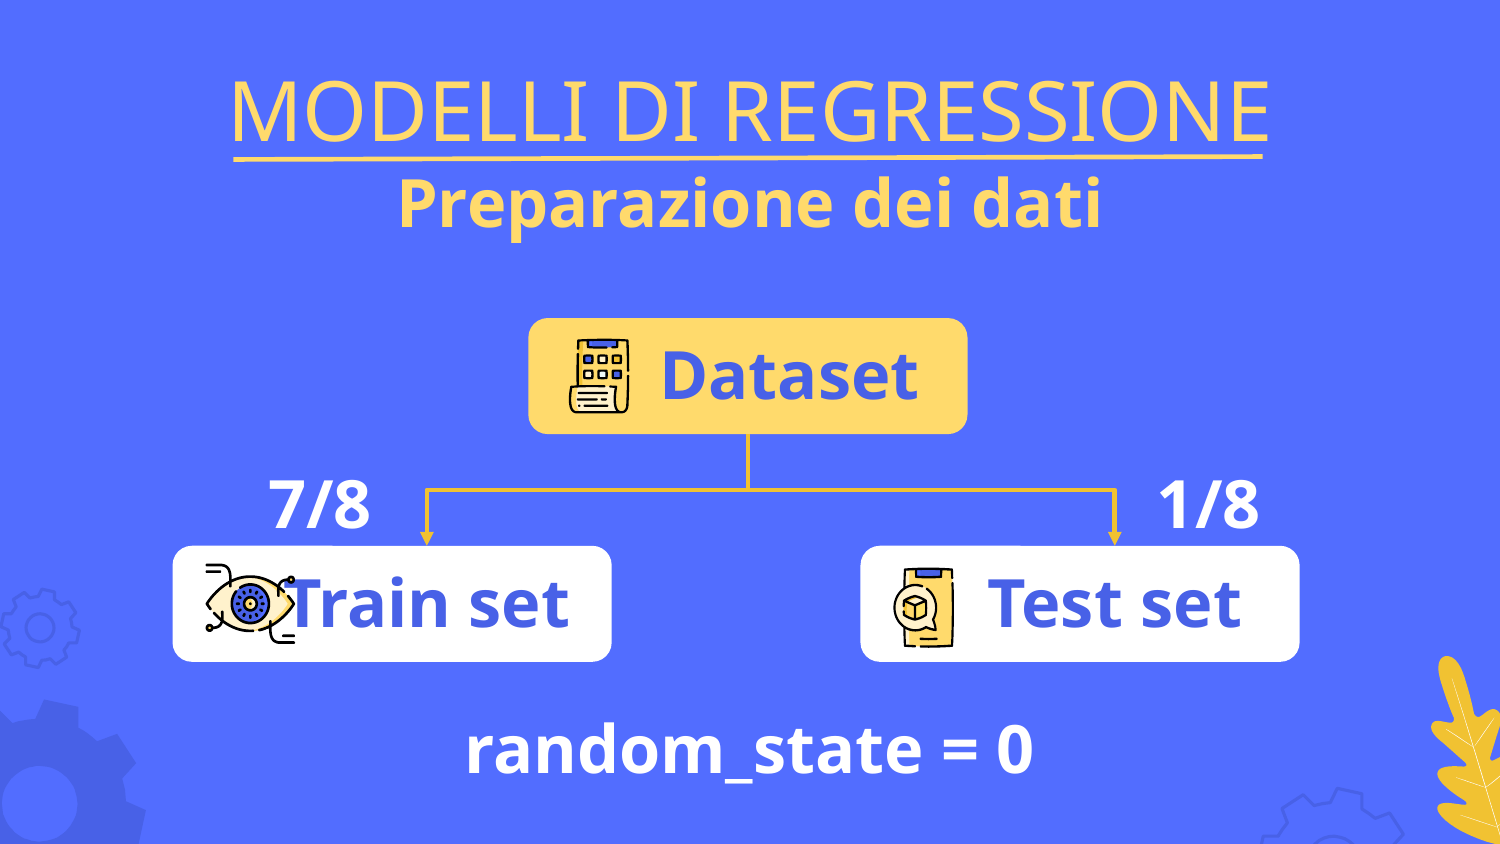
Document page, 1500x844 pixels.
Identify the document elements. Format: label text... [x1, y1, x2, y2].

text_box Model predict [889, 762, 918, 773]
text_box Model predict [496, 762, 528, 773]
title random_state = 0 [445, 692, 1055, 762]
title Train set [248, 545, 605, 662]
text_box [530, 318, 611, 328]
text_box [875, 306, 988, 674]
text_box Model predict [1225, 516, 1257, 528]
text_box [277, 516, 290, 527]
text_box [531, 329, 644, 651]
text_box Model predict [336, 516, 368, 528]
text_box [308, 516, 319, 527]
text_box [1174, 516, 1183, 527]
title Test set [992, 545, 1293, 662]
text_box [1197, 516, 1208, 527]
title 1/8 [1094, 446, 1324, 516]
text_box Model predict [582, 762, 613, 773]
text_box [1293, 550, 1300, 657]
title Preparazione dei dati [118, 146, 1382, 278]
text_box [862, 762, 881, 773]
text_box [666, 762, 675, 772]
title MODELLI DI REGRESSIONE [118, 43, 1382, 146]
text_box Model predict [1001, 762, 1029, 773]
text_box Model predict [757, 762, 783, 773]
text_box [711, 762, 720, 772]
title 7/8 [205, 446, 435, 516]
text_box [233, 156, 1263, 160]
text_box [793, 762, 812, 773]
title Dataset [611, 318, 870, 434]
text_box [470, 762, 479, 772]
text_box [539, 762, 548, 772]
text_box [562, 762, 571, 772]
text_box Model predict [818, 762, 850, 773]
text_box [860, 548, 870, 660]
text_box Model predict [624, 762, 655, 773]
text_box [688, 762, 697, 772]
text_box [172, 545, 248, 662]
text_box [205, 563, 296, 645]
